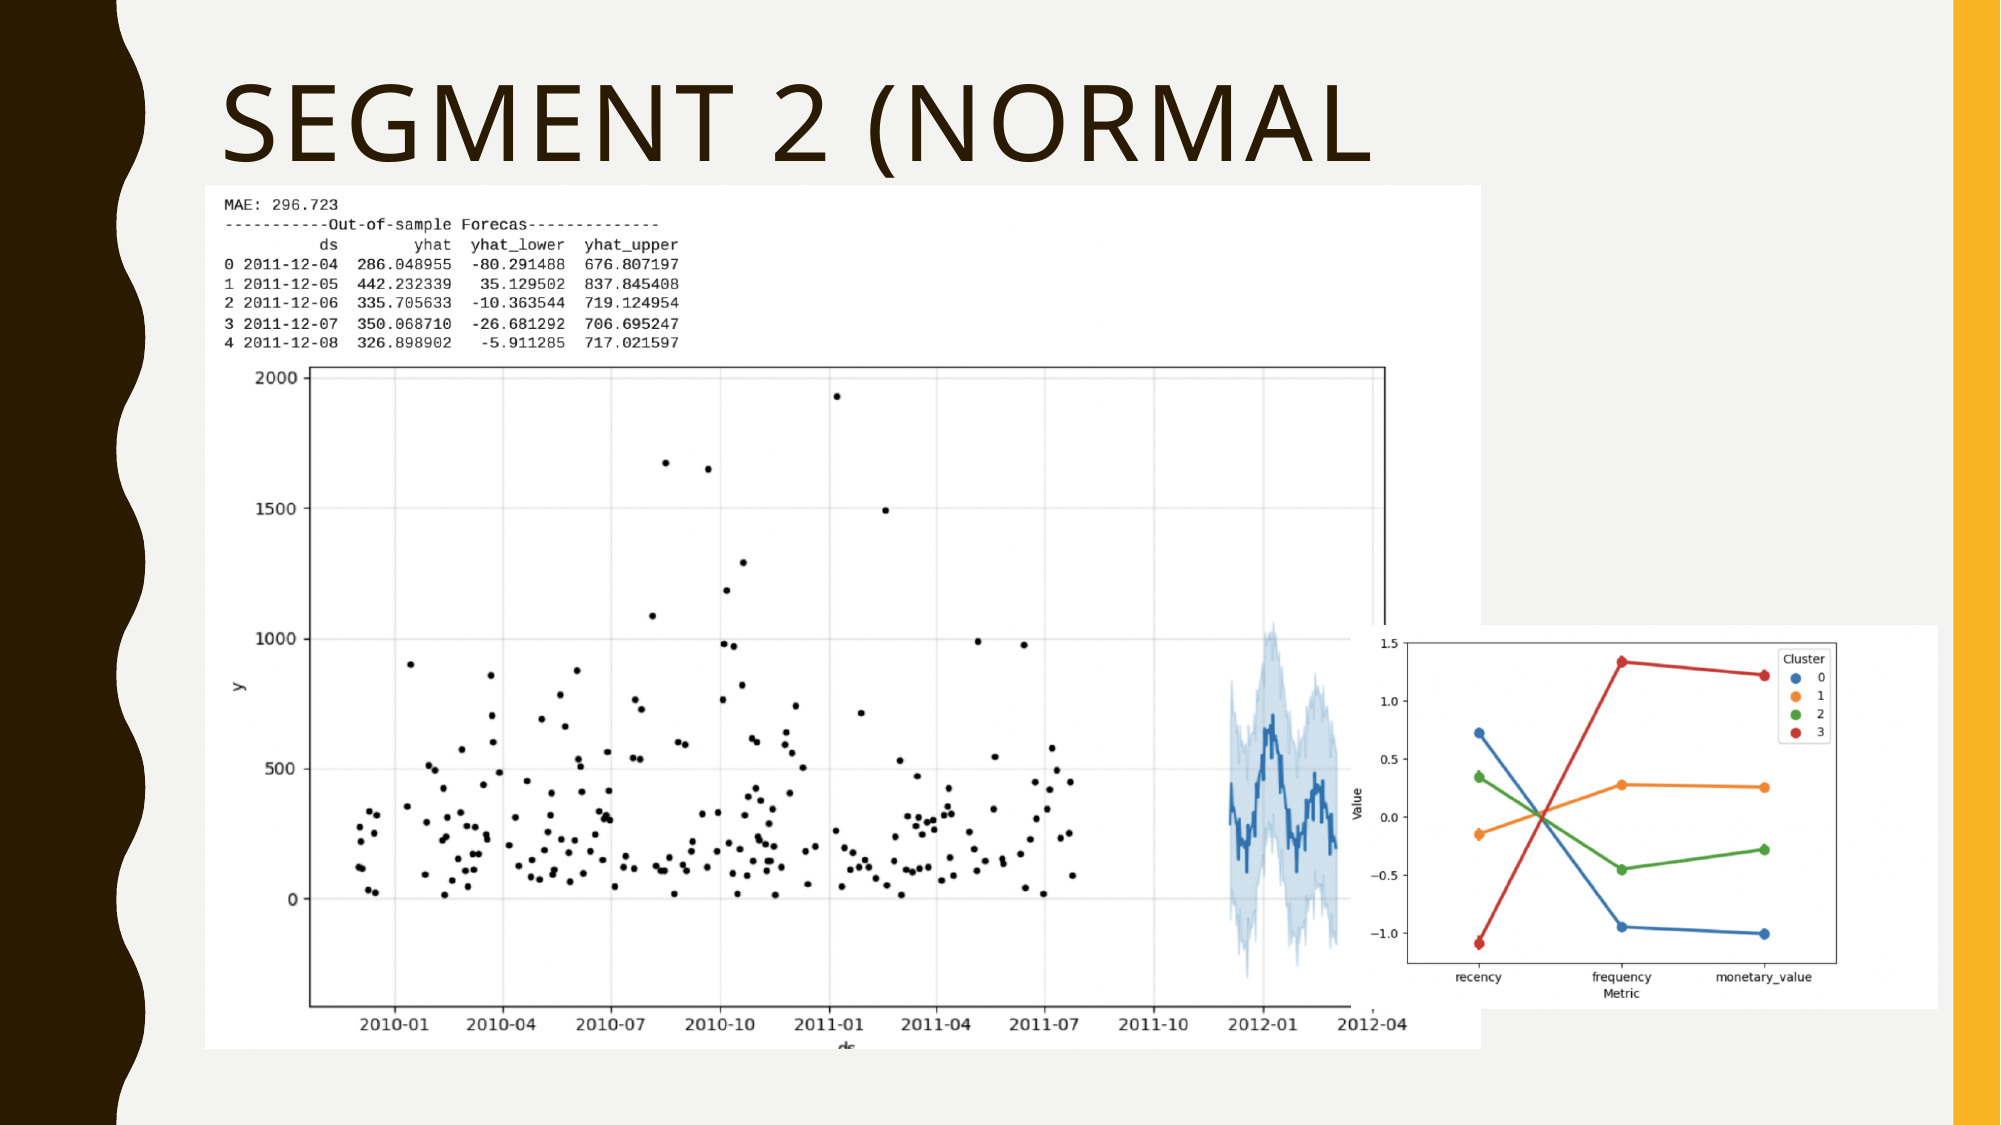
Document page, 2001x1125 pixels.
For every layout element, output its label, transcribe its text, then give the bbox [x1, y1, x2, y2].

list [1351, 625, 1938, 1009]
picture [205, 185, 1481, 1049]
title Segment 2 (Normal Customer) [205, 62, 1875, 308]
